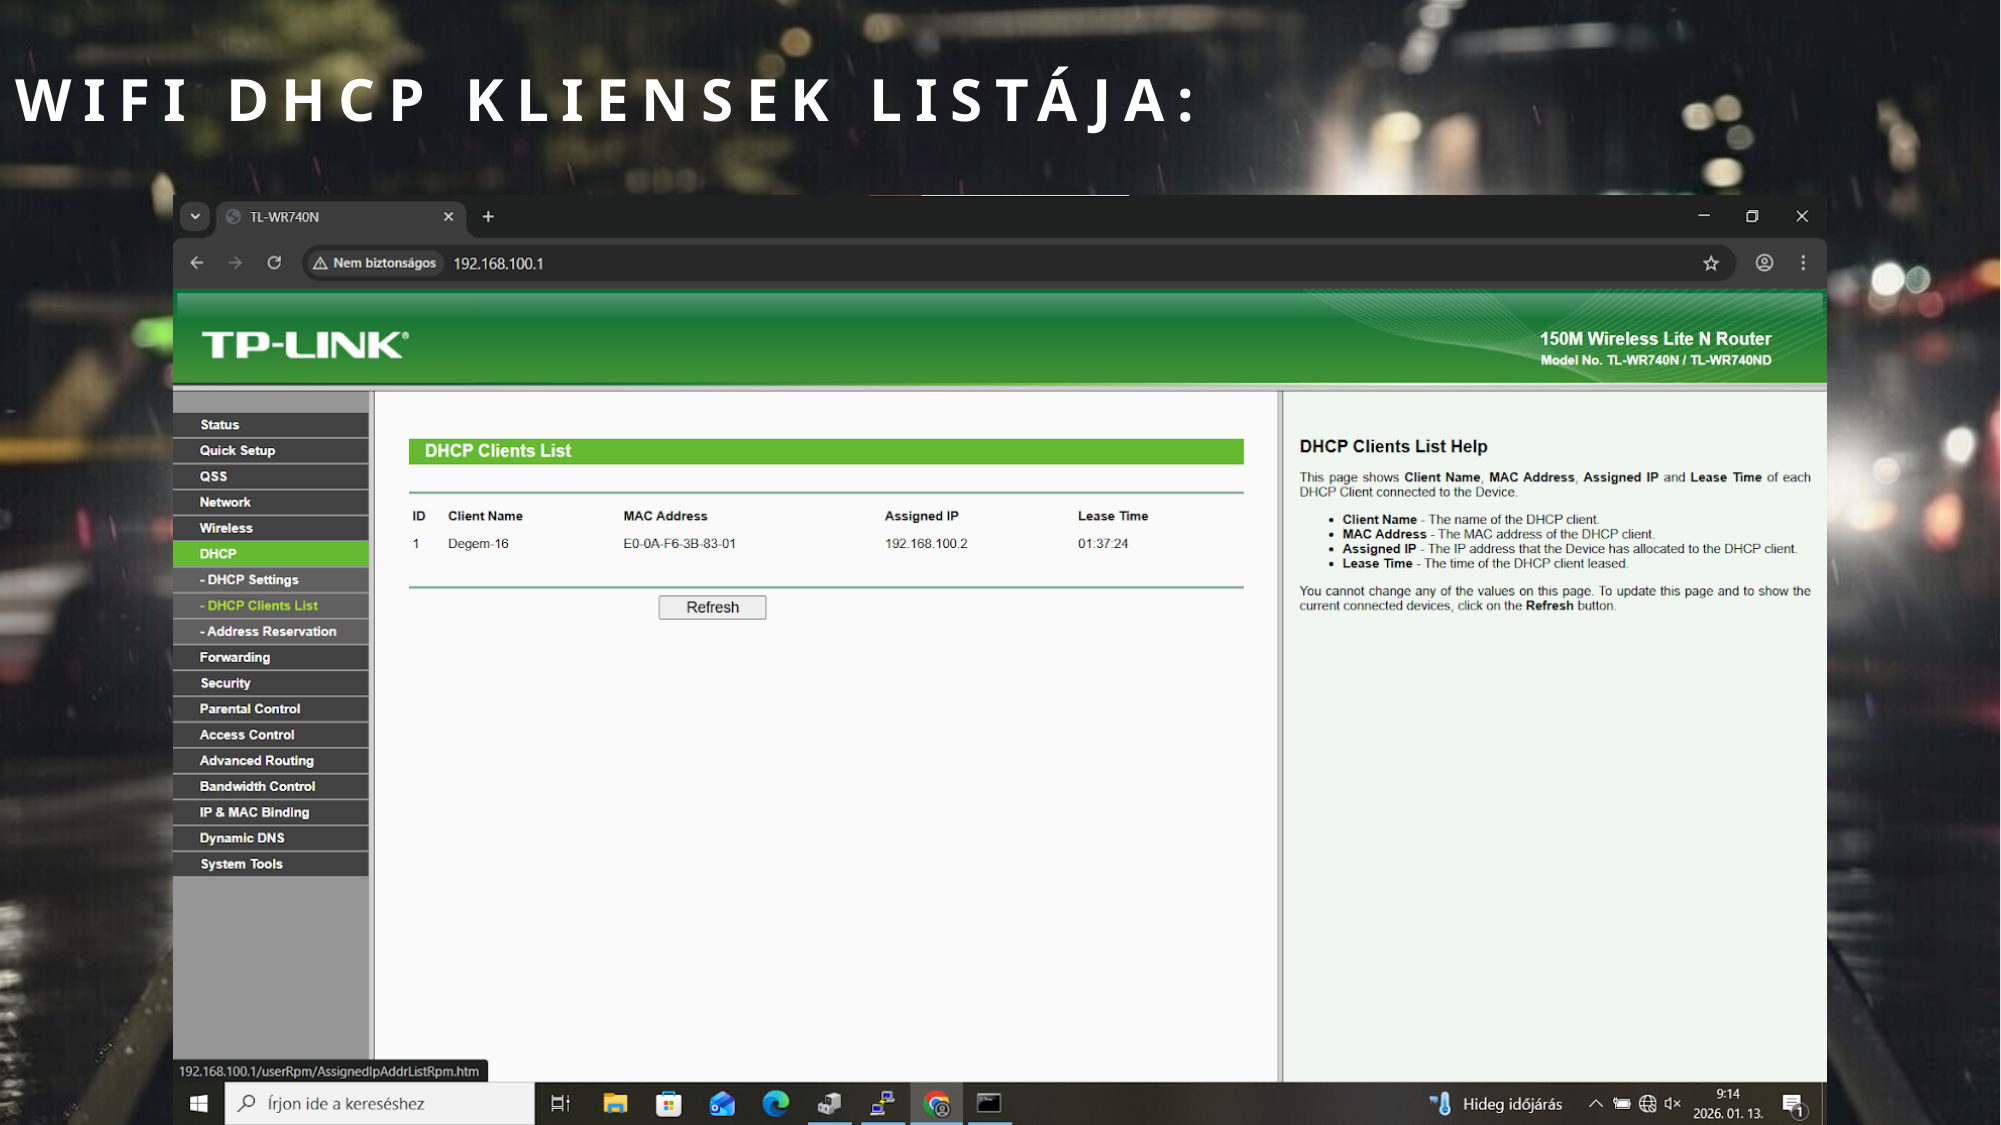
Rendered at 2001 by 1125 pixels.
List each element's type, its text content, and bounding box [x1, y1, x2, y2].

picture [0, 0, 2001, 1125]
title Wifi DHCP kliensek listája: [0, 0, 1516, 141]
